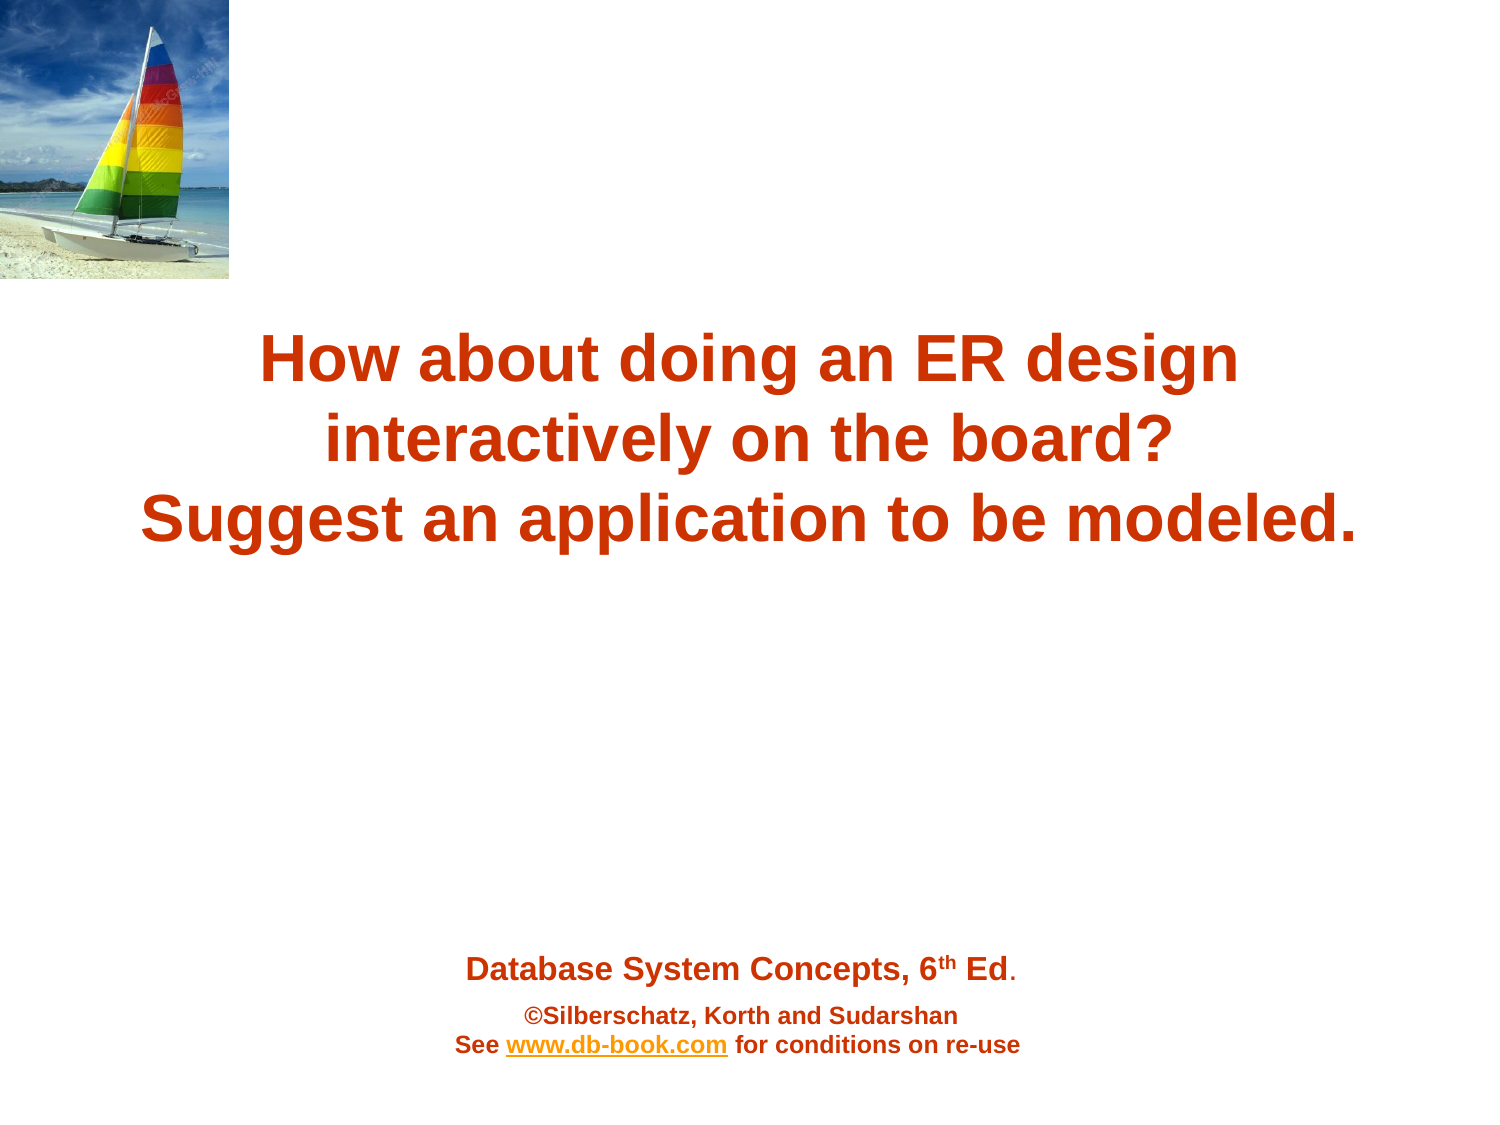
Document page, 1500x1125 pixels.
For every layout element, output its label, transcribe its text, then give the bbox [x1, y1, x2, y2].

picture [0, 0, 229, 279]
title How about doing an ER design interactively on the board? Suggest an application to be modeled. [112, 374, 1388, 563]
